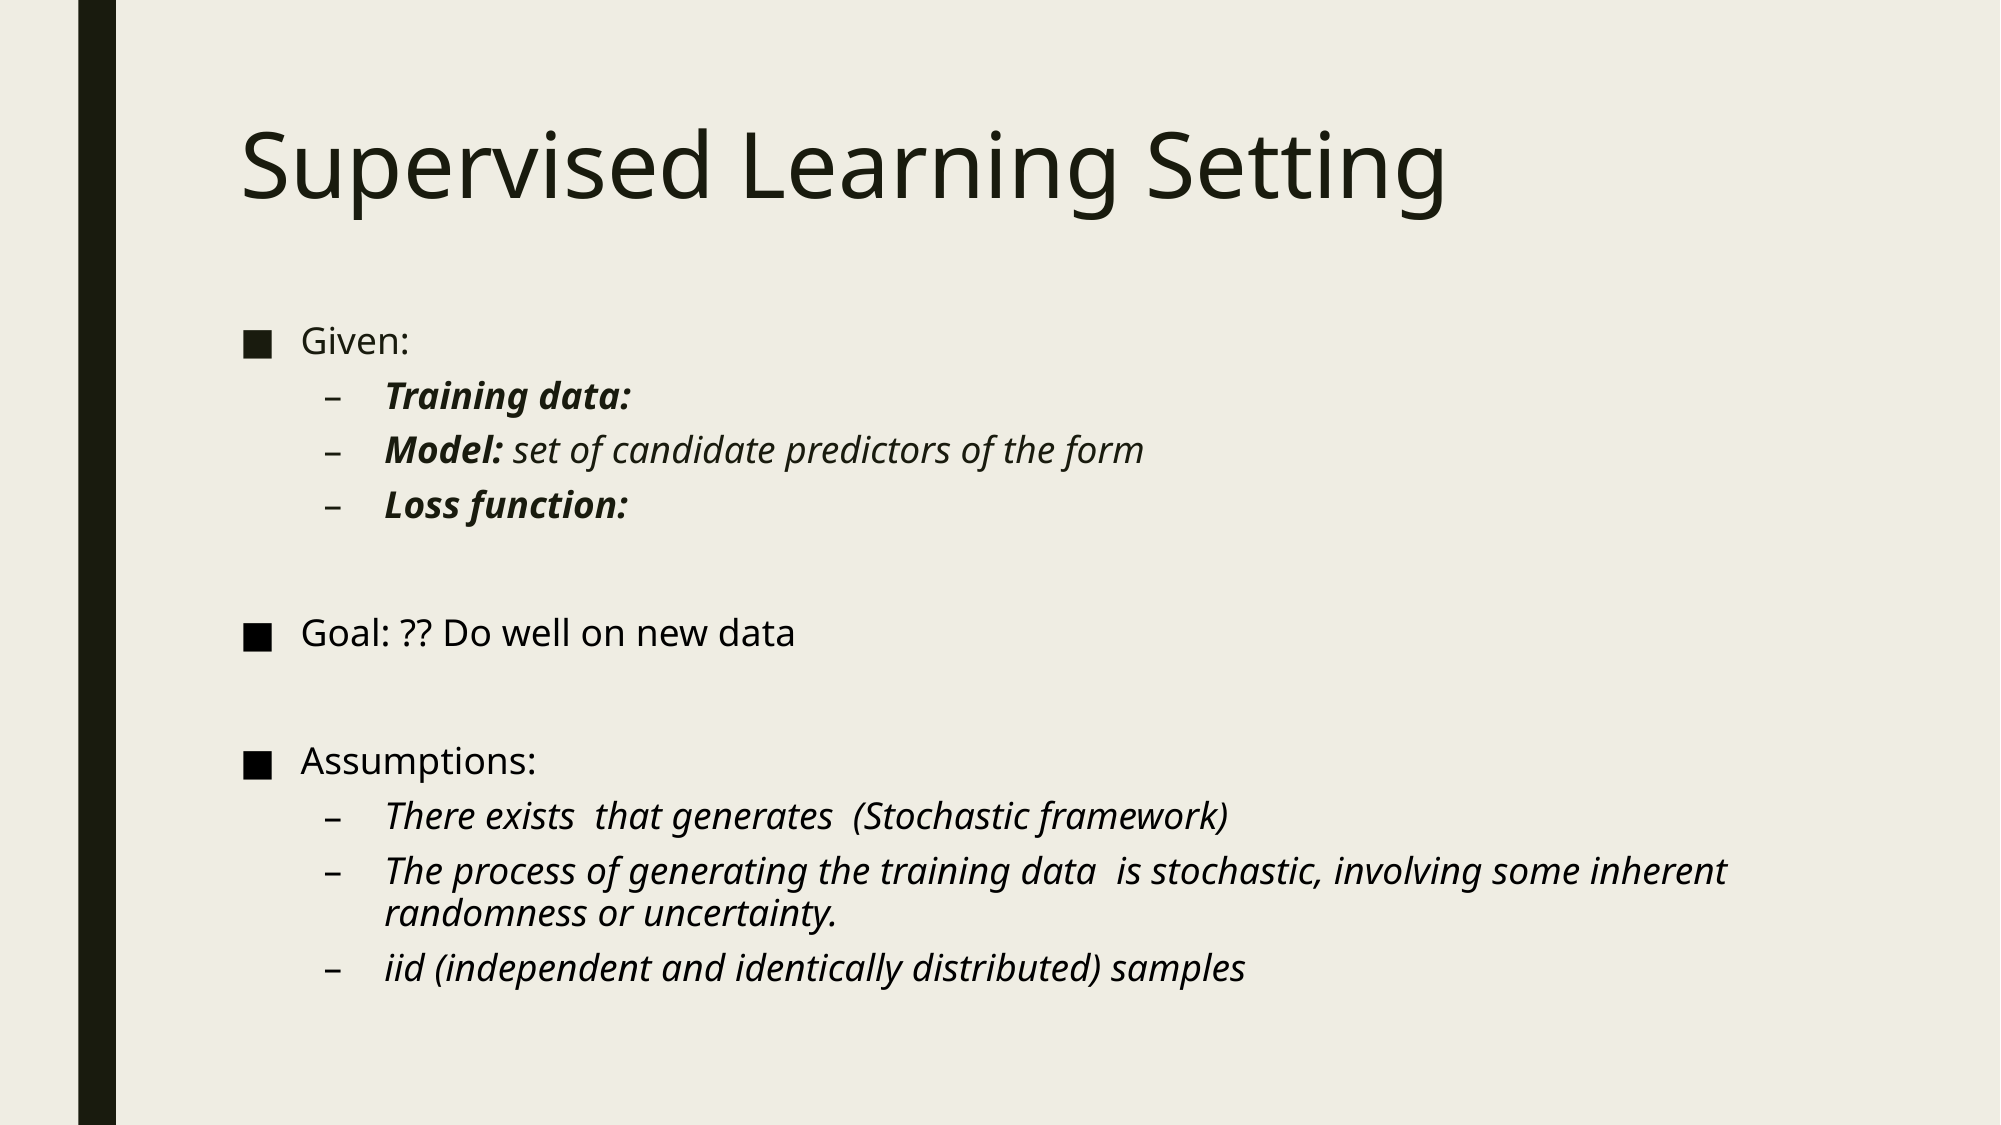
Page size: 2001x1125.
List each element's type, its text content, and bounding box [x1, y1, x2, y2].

title Supervised Learning Setting [225, 112, 1800, 357]
